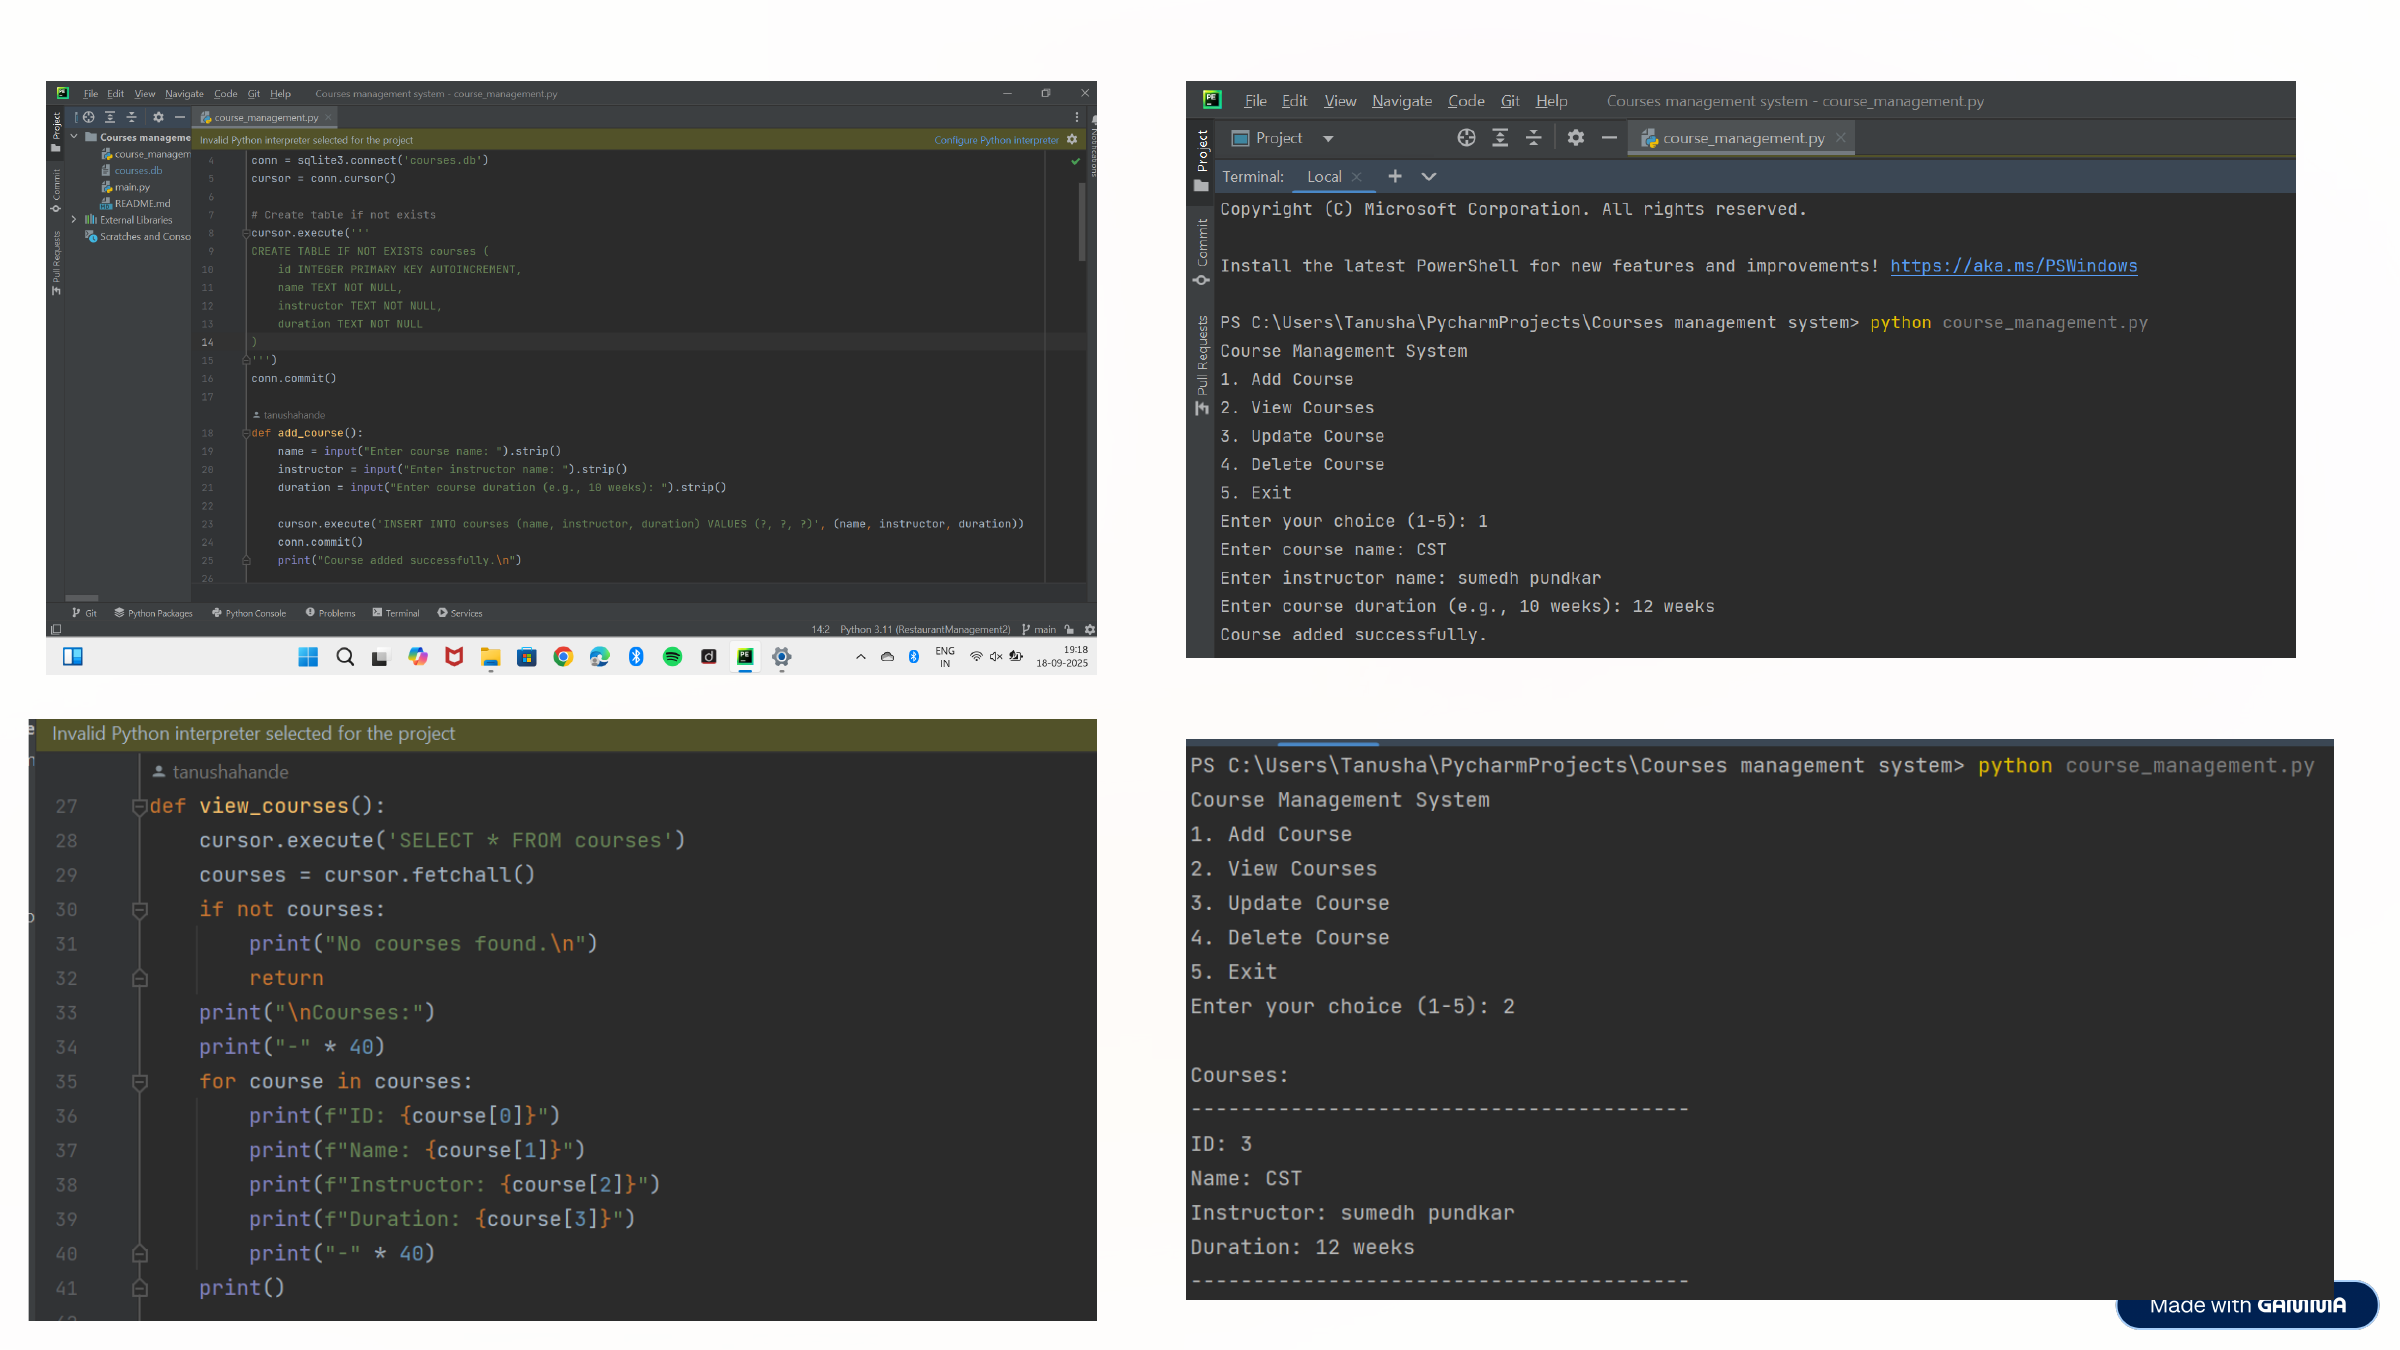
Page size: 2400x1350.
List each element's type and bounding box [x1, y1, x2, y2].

picture [1186, 739, 2389, 1339]
picture [28, 719, 1097, 1321]
picture [46, 81, 1097, 675]
picture [1186, 81, 2296, 658]
